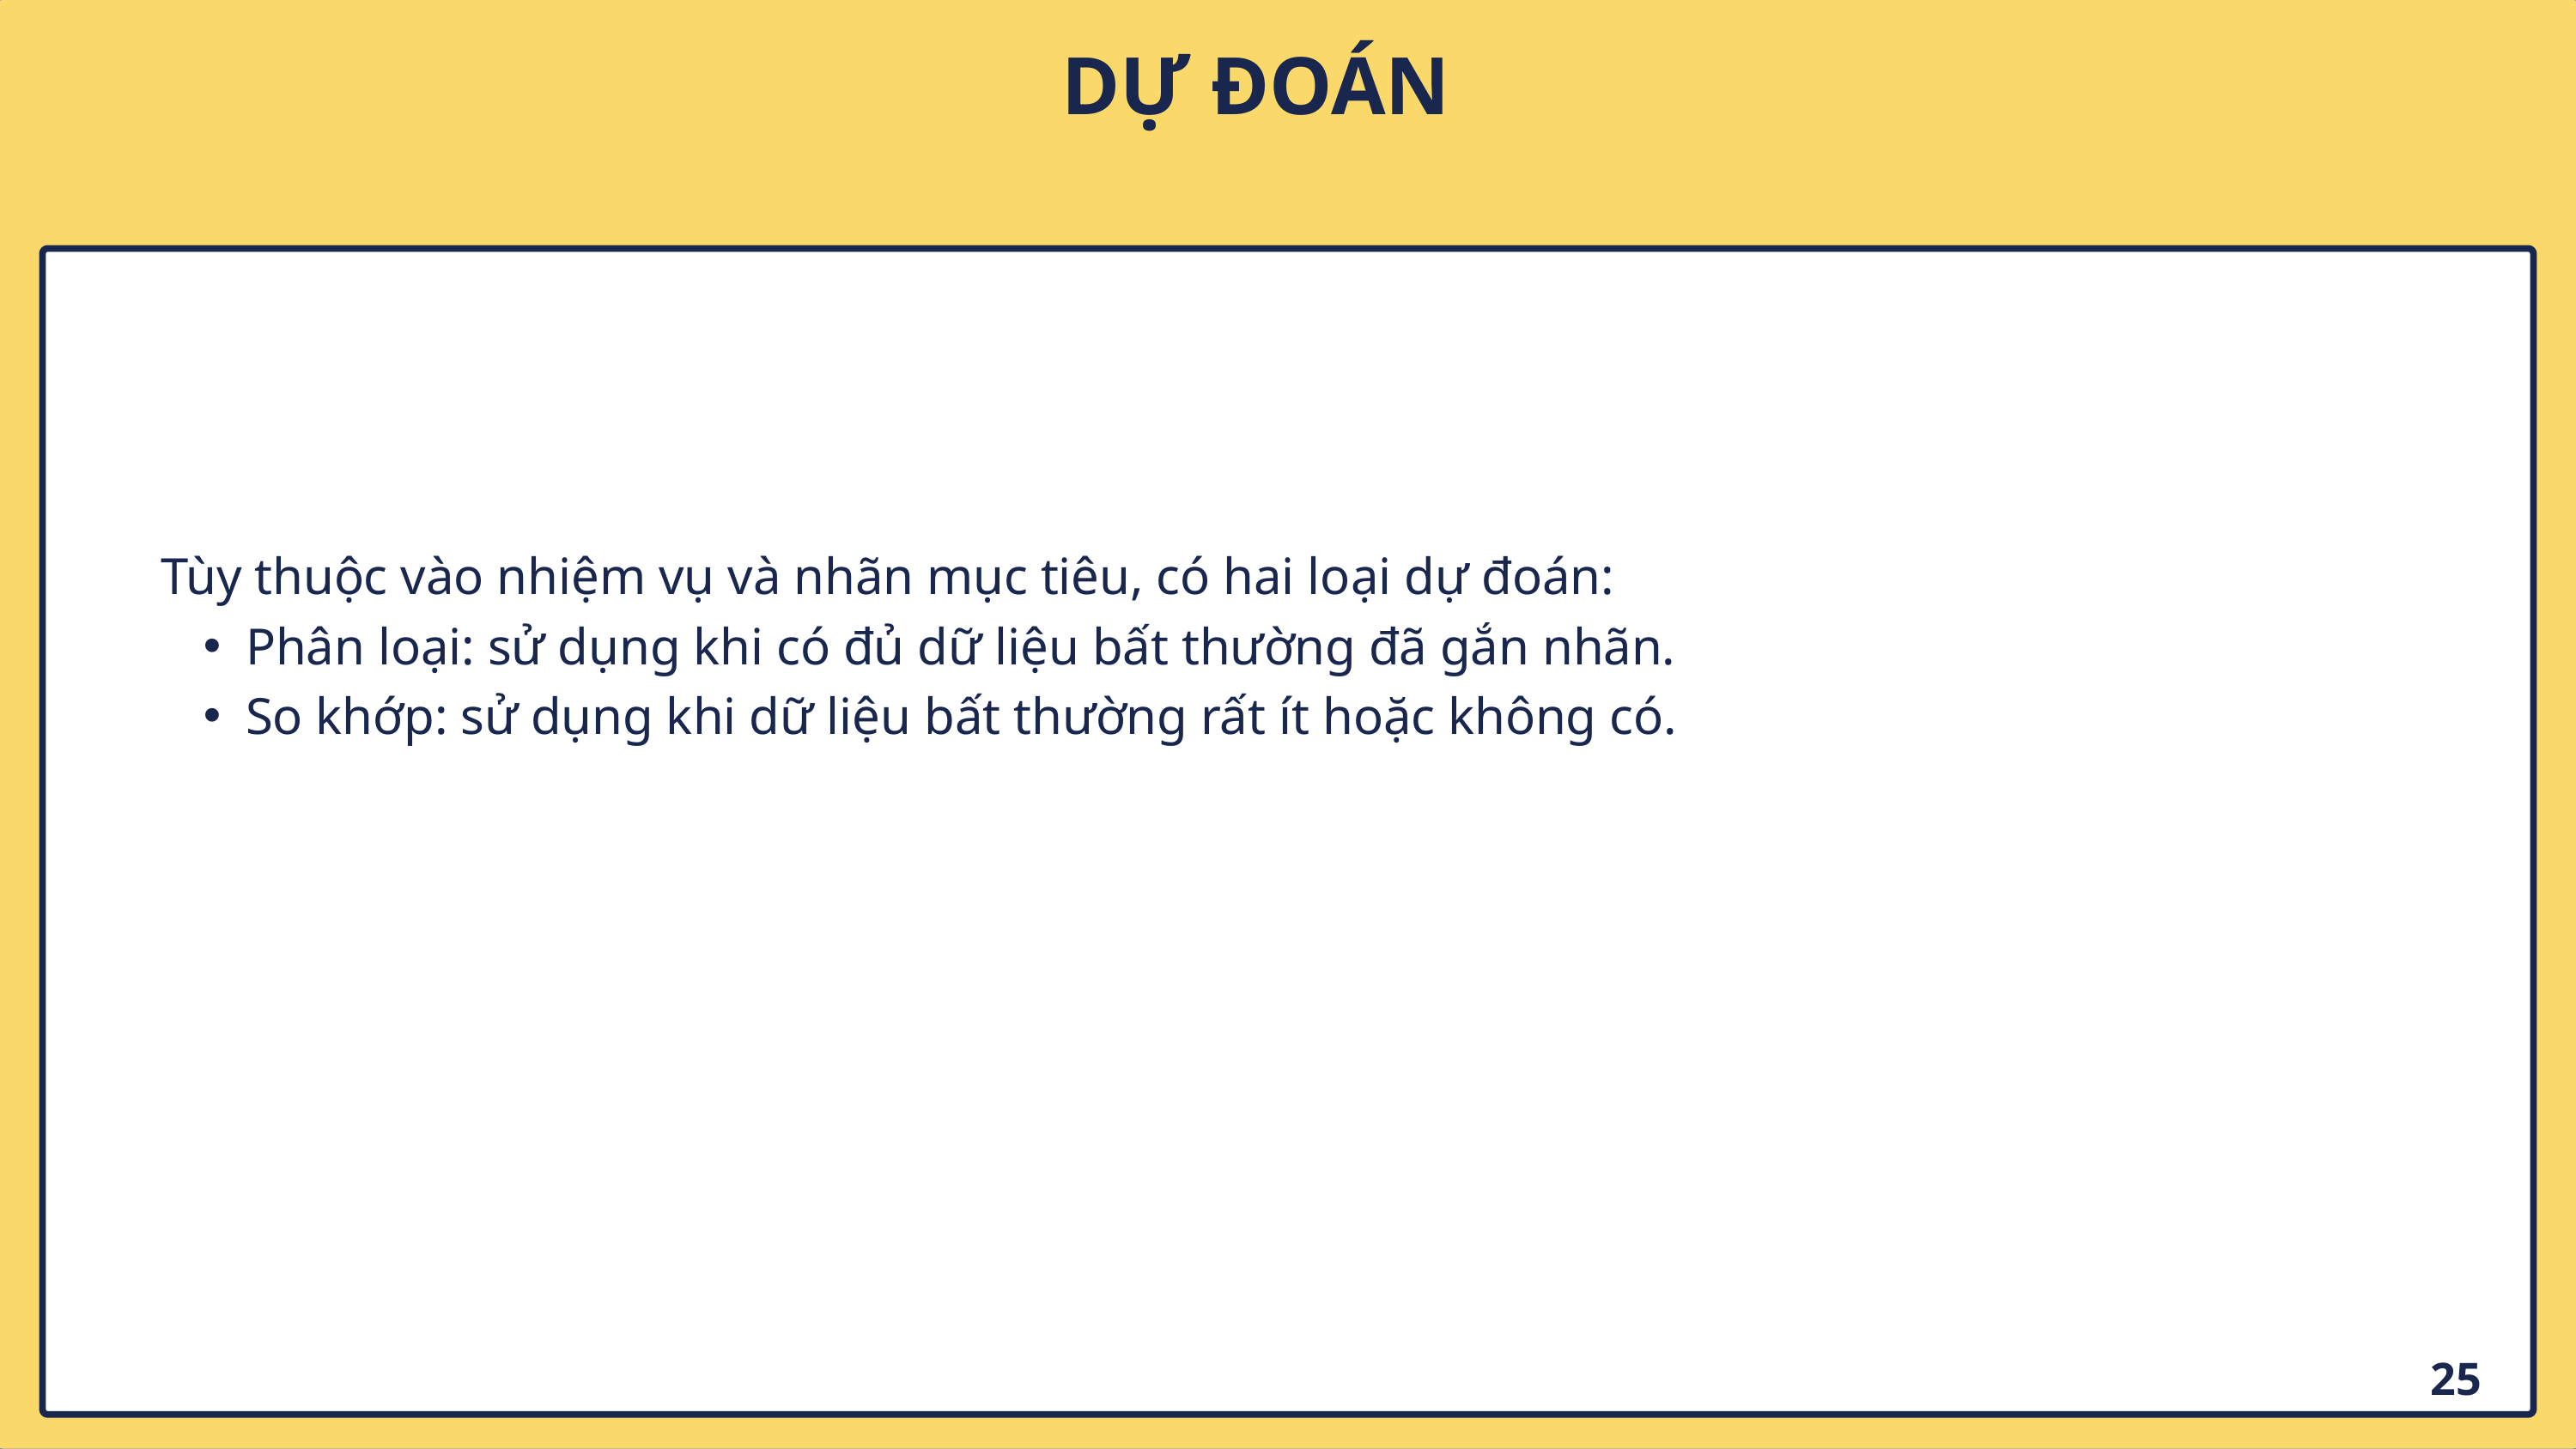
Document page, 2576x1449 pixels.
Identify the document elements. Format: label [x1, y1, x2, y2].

text_box [0, 0, 2576, 1449]
